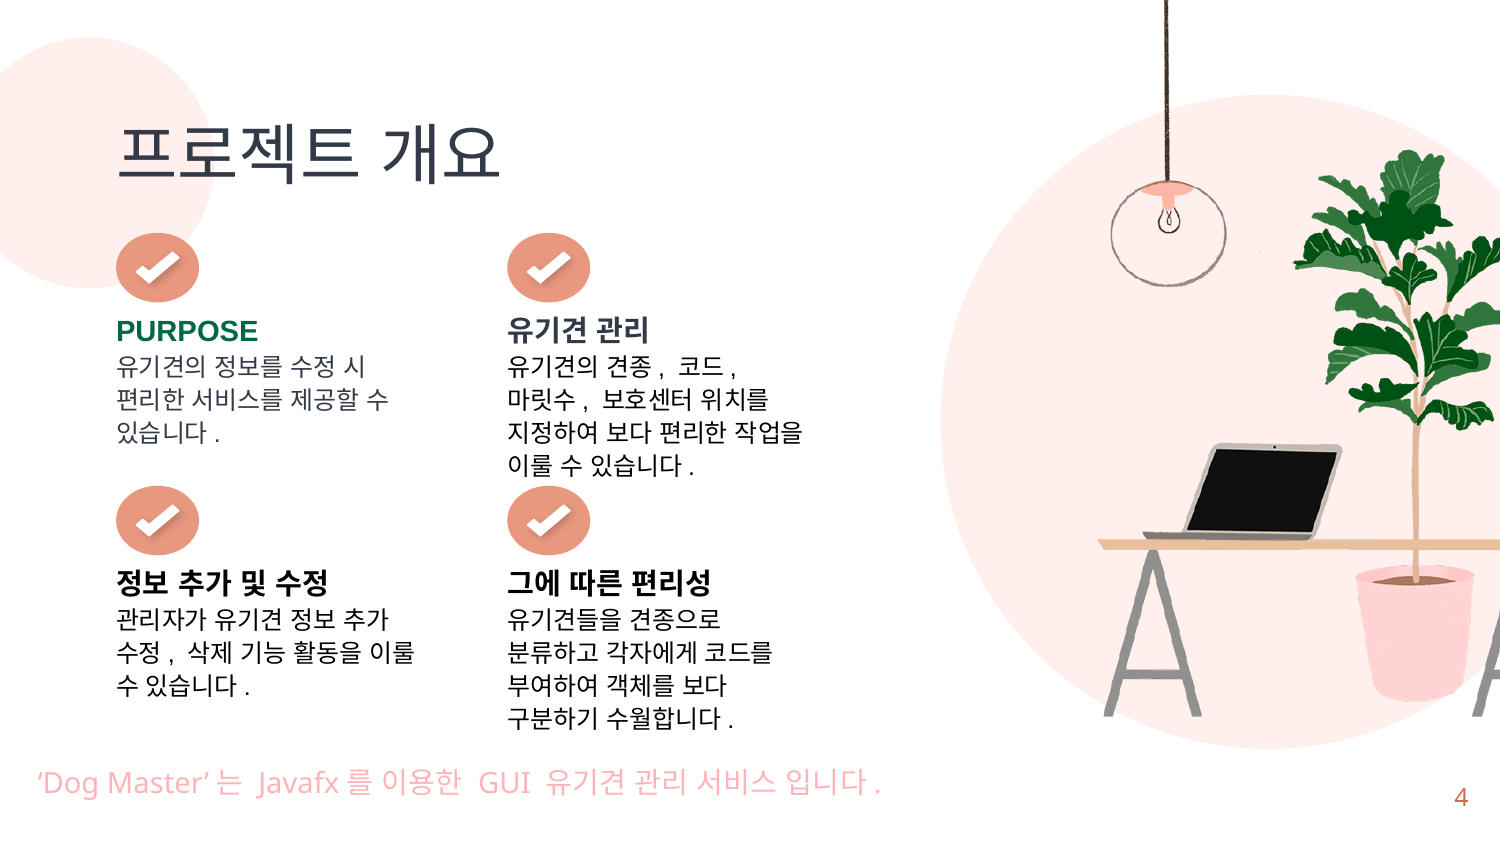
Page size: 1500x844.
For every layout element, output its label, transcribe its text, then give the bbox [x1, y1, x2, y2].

text_box 프로젝트 개요 [116, 75, 647, 194]
picture [1097, 0, 1500, 717]
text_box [115, 232, 816, 732]
text_box ‘Dog Master’는 Javafx를 이용한 GUI 유기견 관리 서비스 입니다. [37, 759, 1096, 822]
slide_number 4 [1378, 766, 1469, 832]
